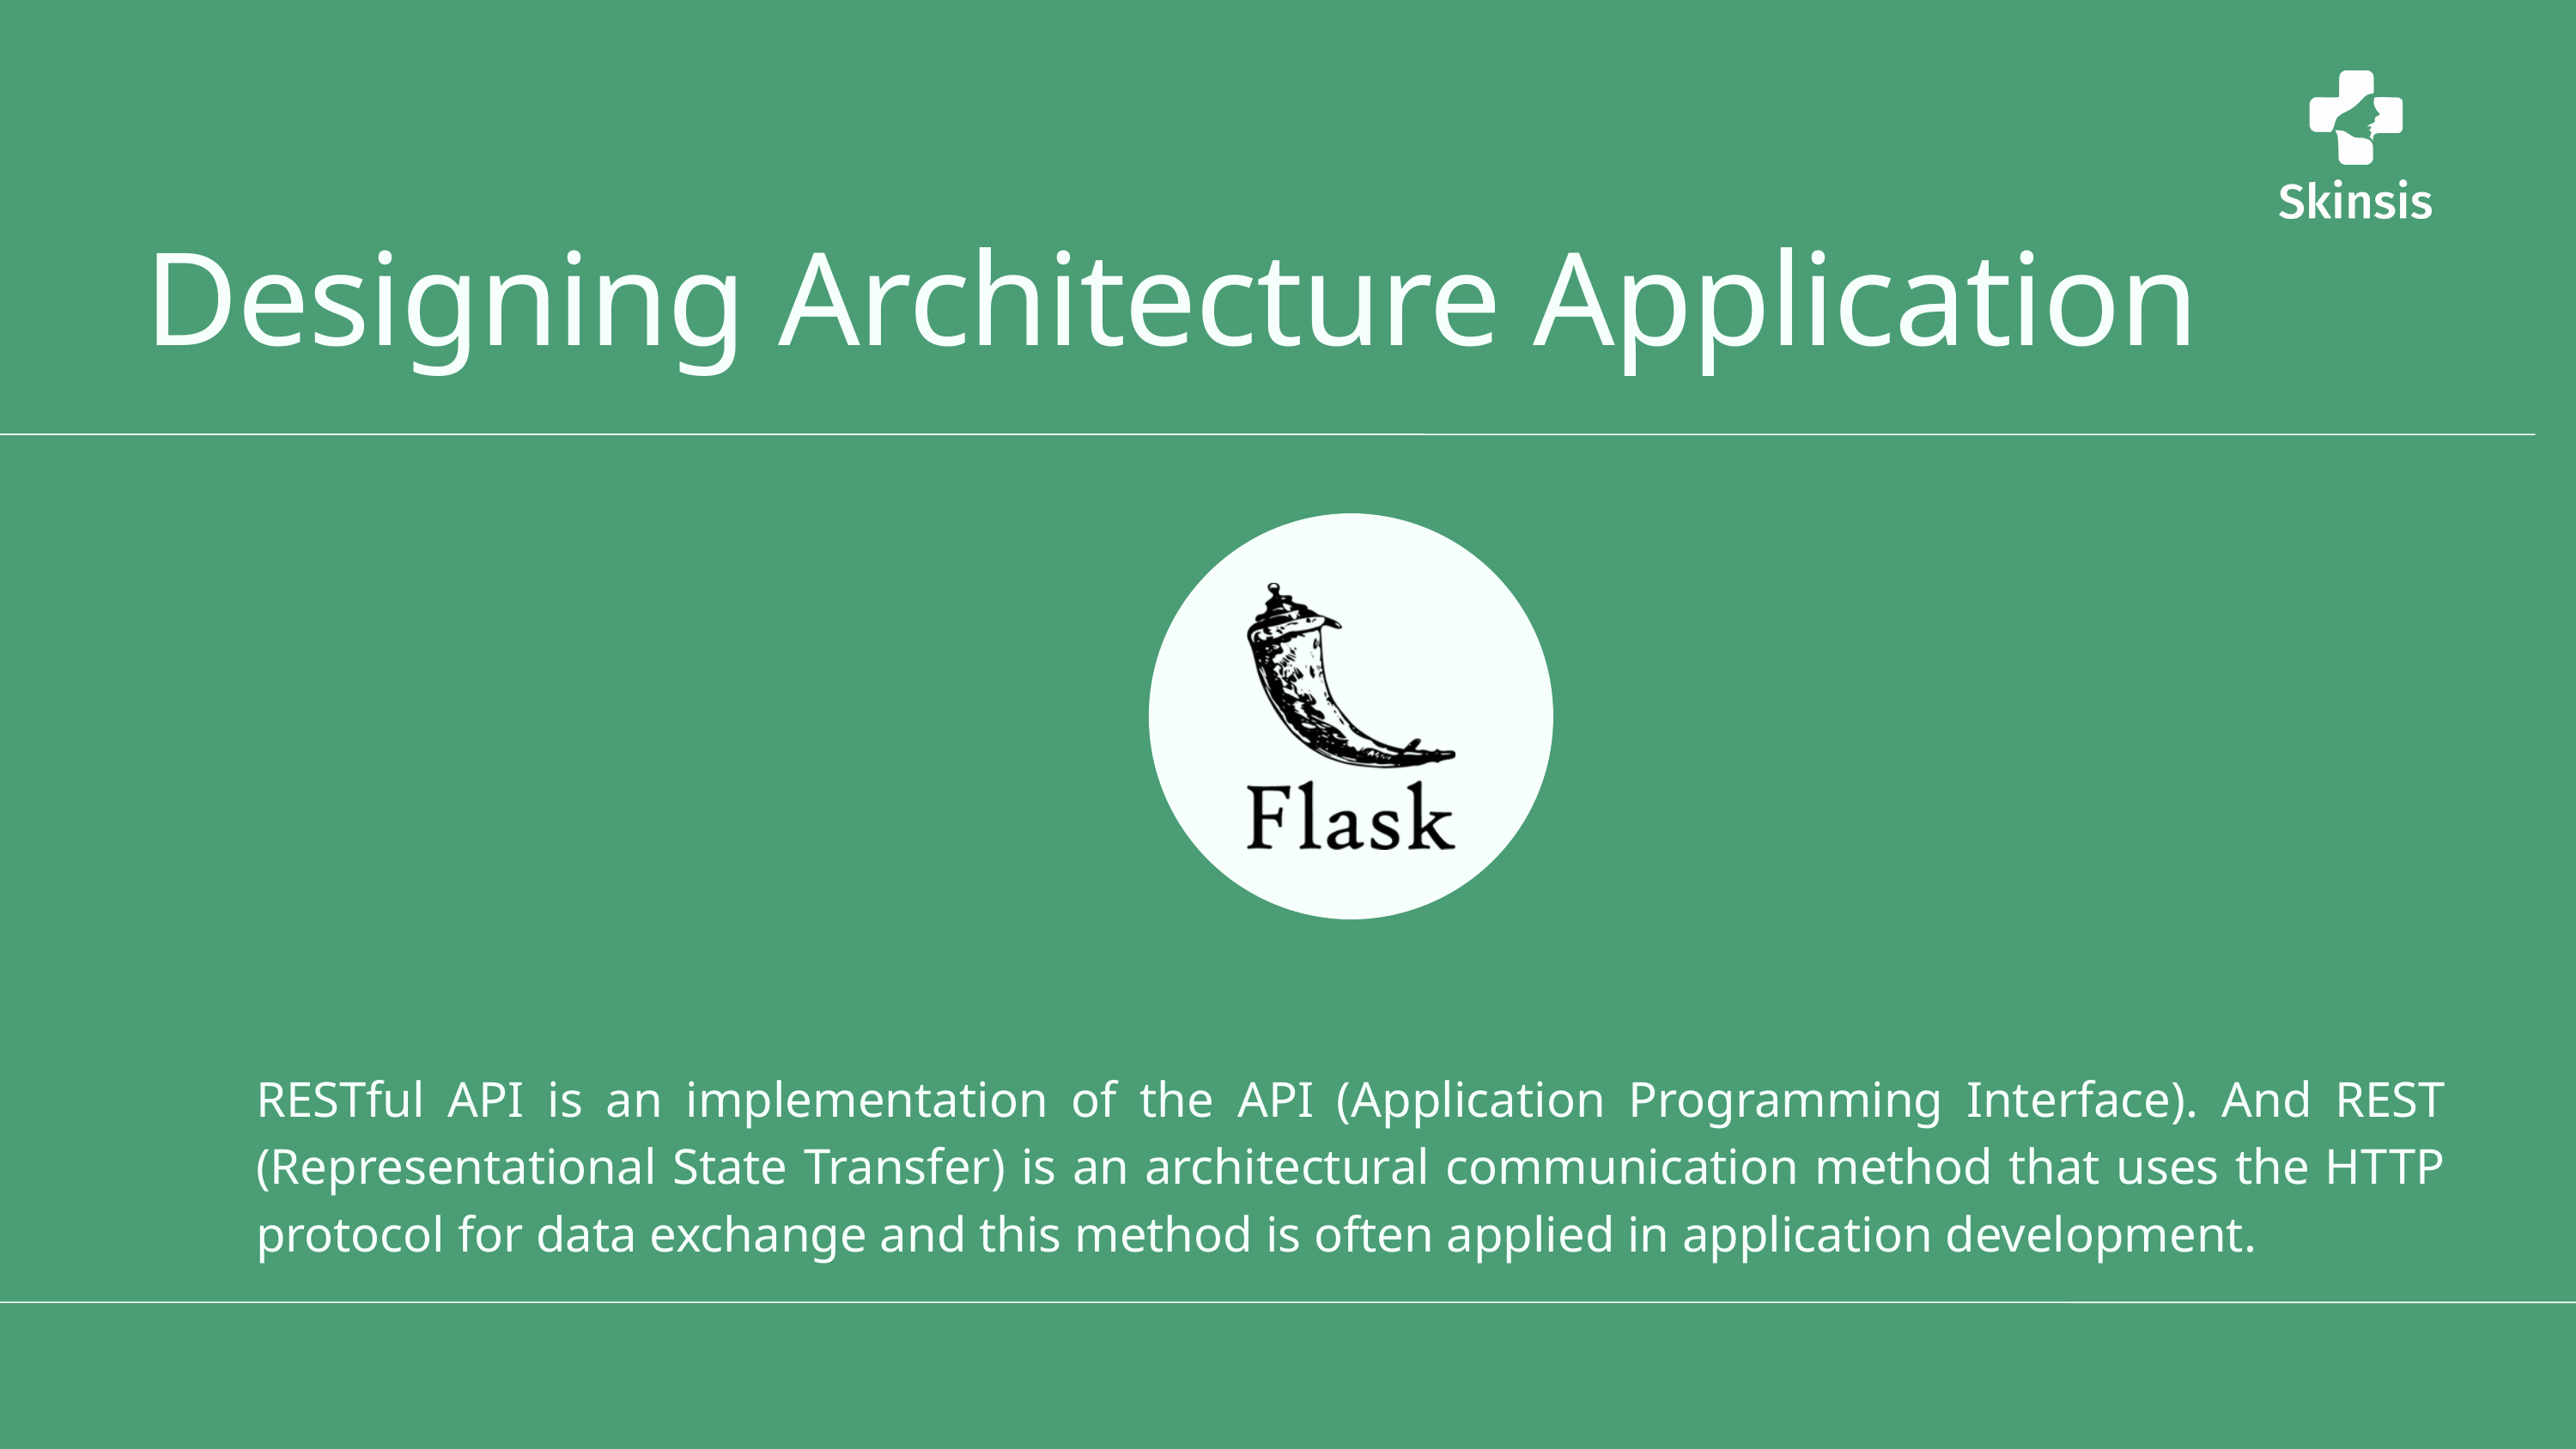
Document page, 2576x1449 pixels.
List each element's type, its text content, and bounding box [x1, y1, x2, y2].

text_box Designing Architecture Application [144, 229, 2433, 513]
picture [1246, 582, 1455, 851]
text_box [1147, 512, 1555, 920]
text_box RESTful API is an implementation of the API (Application Programming Interface). And REST (Representational State Transfer) is an architectural communication method that uses the HTTP protocol for data exchange and this method is often applied in application development. [256, 1058, 2446, 1262]
picture [2278, 70, 2432, 219]
